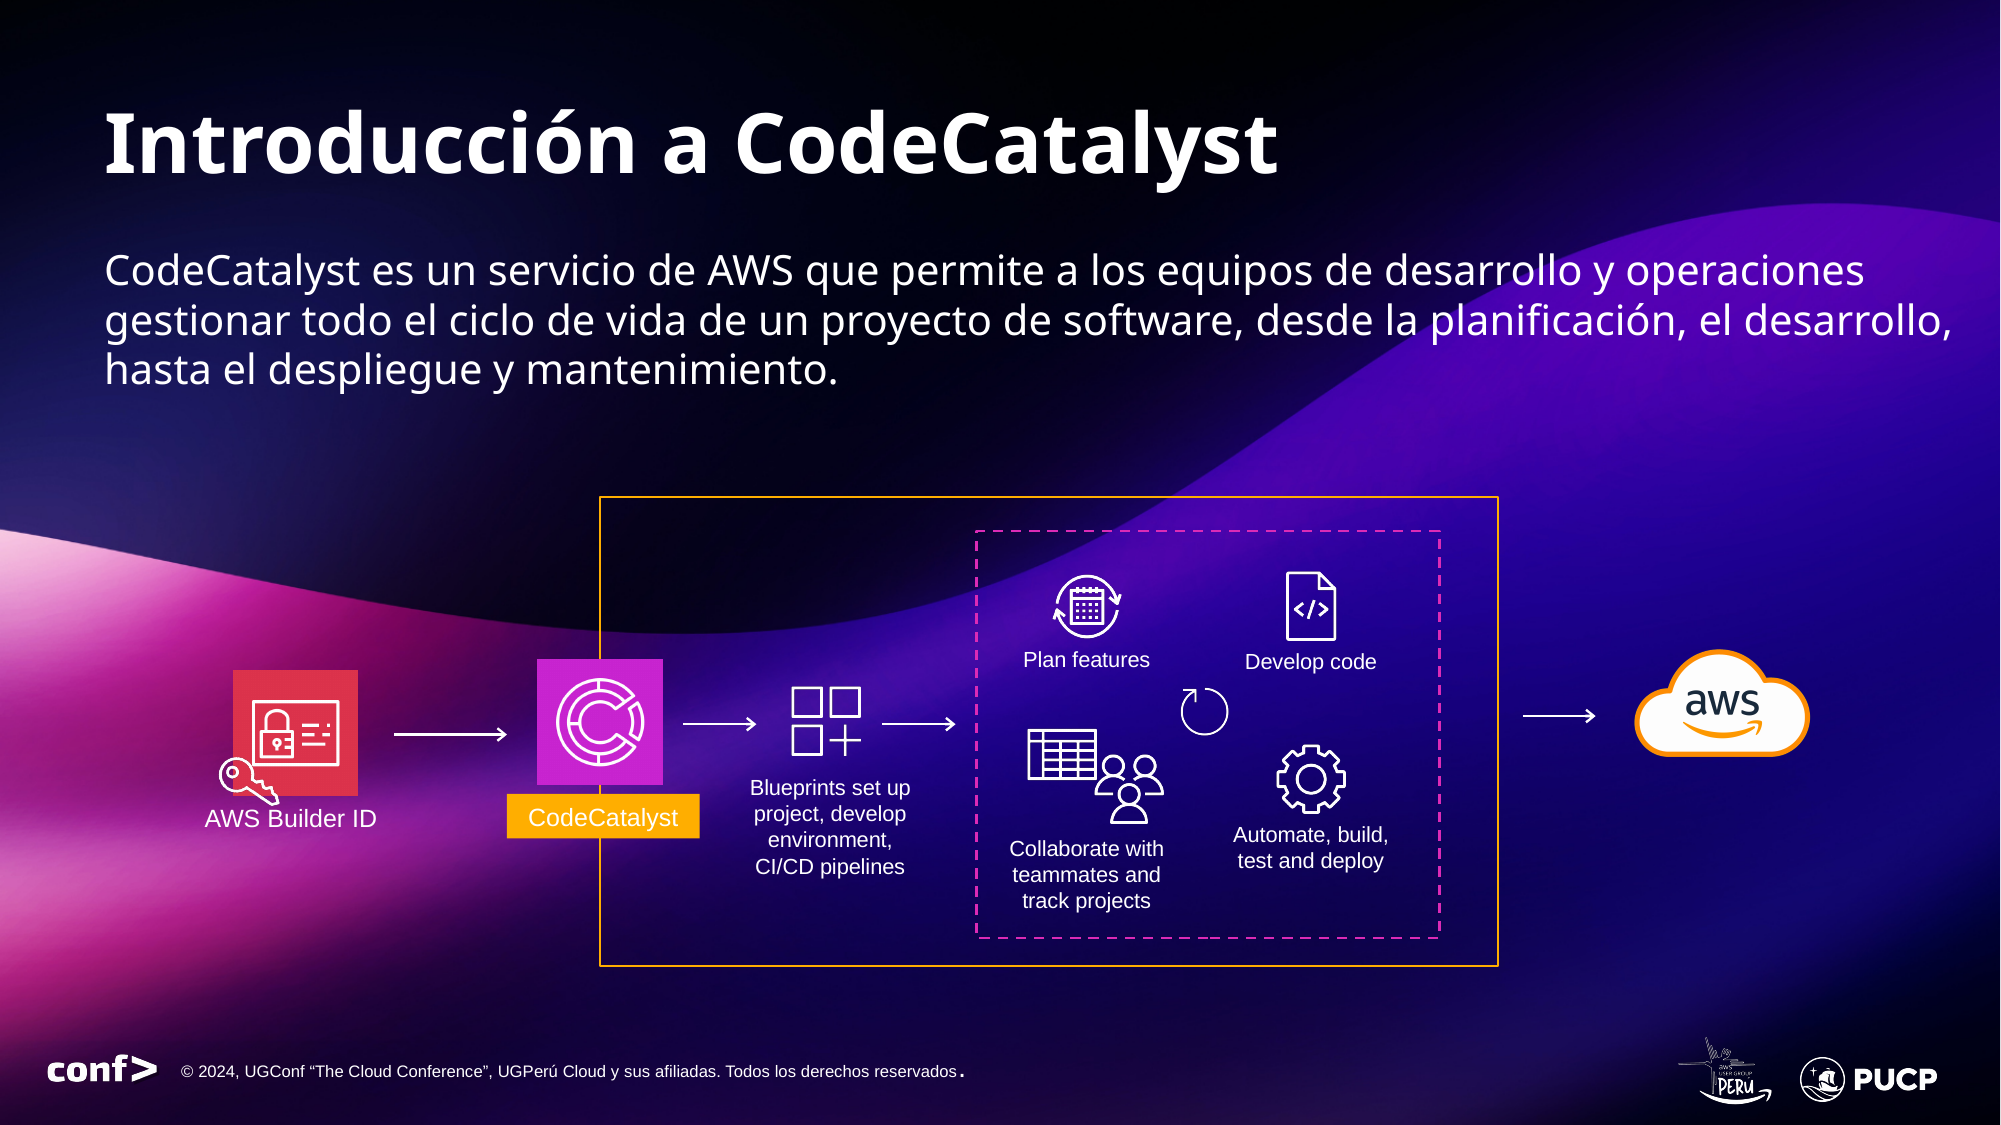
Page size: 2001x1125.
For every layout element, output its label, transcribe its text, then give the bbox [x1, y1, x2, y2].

text_box CodeCatalyst es un servicio de AWS que permite a los equipos de desarrollo y operaciones gestionar todo el ciclo de vida de un proyecto de software, desde la planificación, el desarrollo, hasta el despliegue y mantenimiento. [104, 243, 1957, 428]
text_box AWS Builder ID [187, 795, 395, 841]
picture [0, 0, 2001, 1125]
text_box [598, 495, 1500, 968]
text_box [974, 529, 1442, 940]
text_box CodeCatalyst [506, 793, 700, 839]
text_box Introducción a CodeCatalyst [104, 52, 1910, 192]
